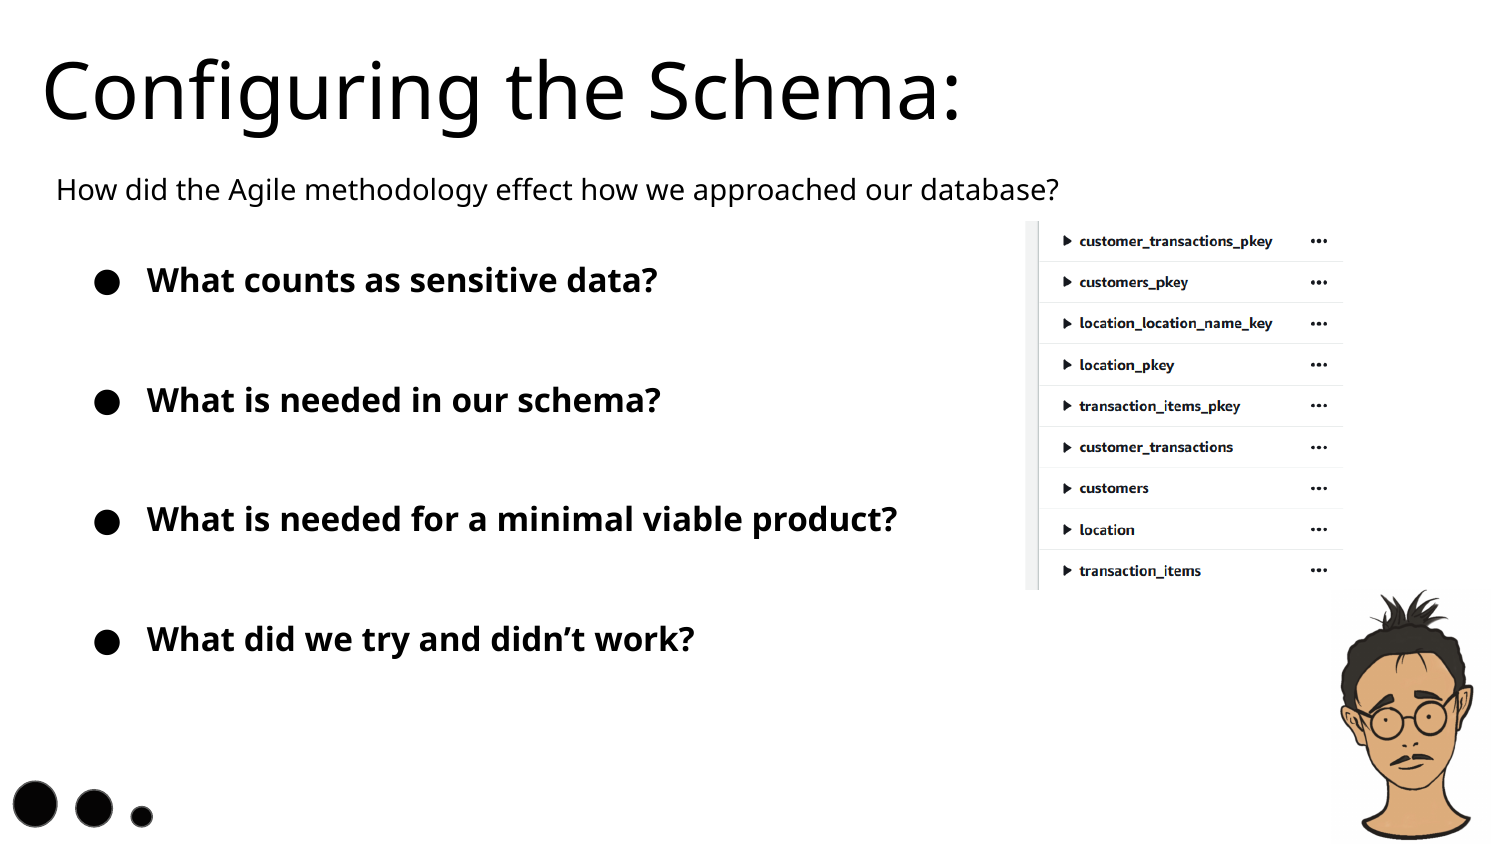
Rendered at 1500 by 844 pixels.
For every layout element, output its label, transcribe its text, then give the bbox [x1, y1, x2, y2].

text_box Configuring the Schema: [26, 25, 1113, 151]
text_box [75, 789, 113, 827]
picture [1025, 221, 1500, 844]
text_box How did the Agile methodology effect how we approached our database? [40, 155, 1154, 221]
text_box [13, 781, 57, 827]
text_box [131, 806, 153, 827]
text_box What counts as sensitive data? What is needed in our schema? What is needed for a minimal viable product? What did we try and didn’t work? [56, 244, 1154, 674]
